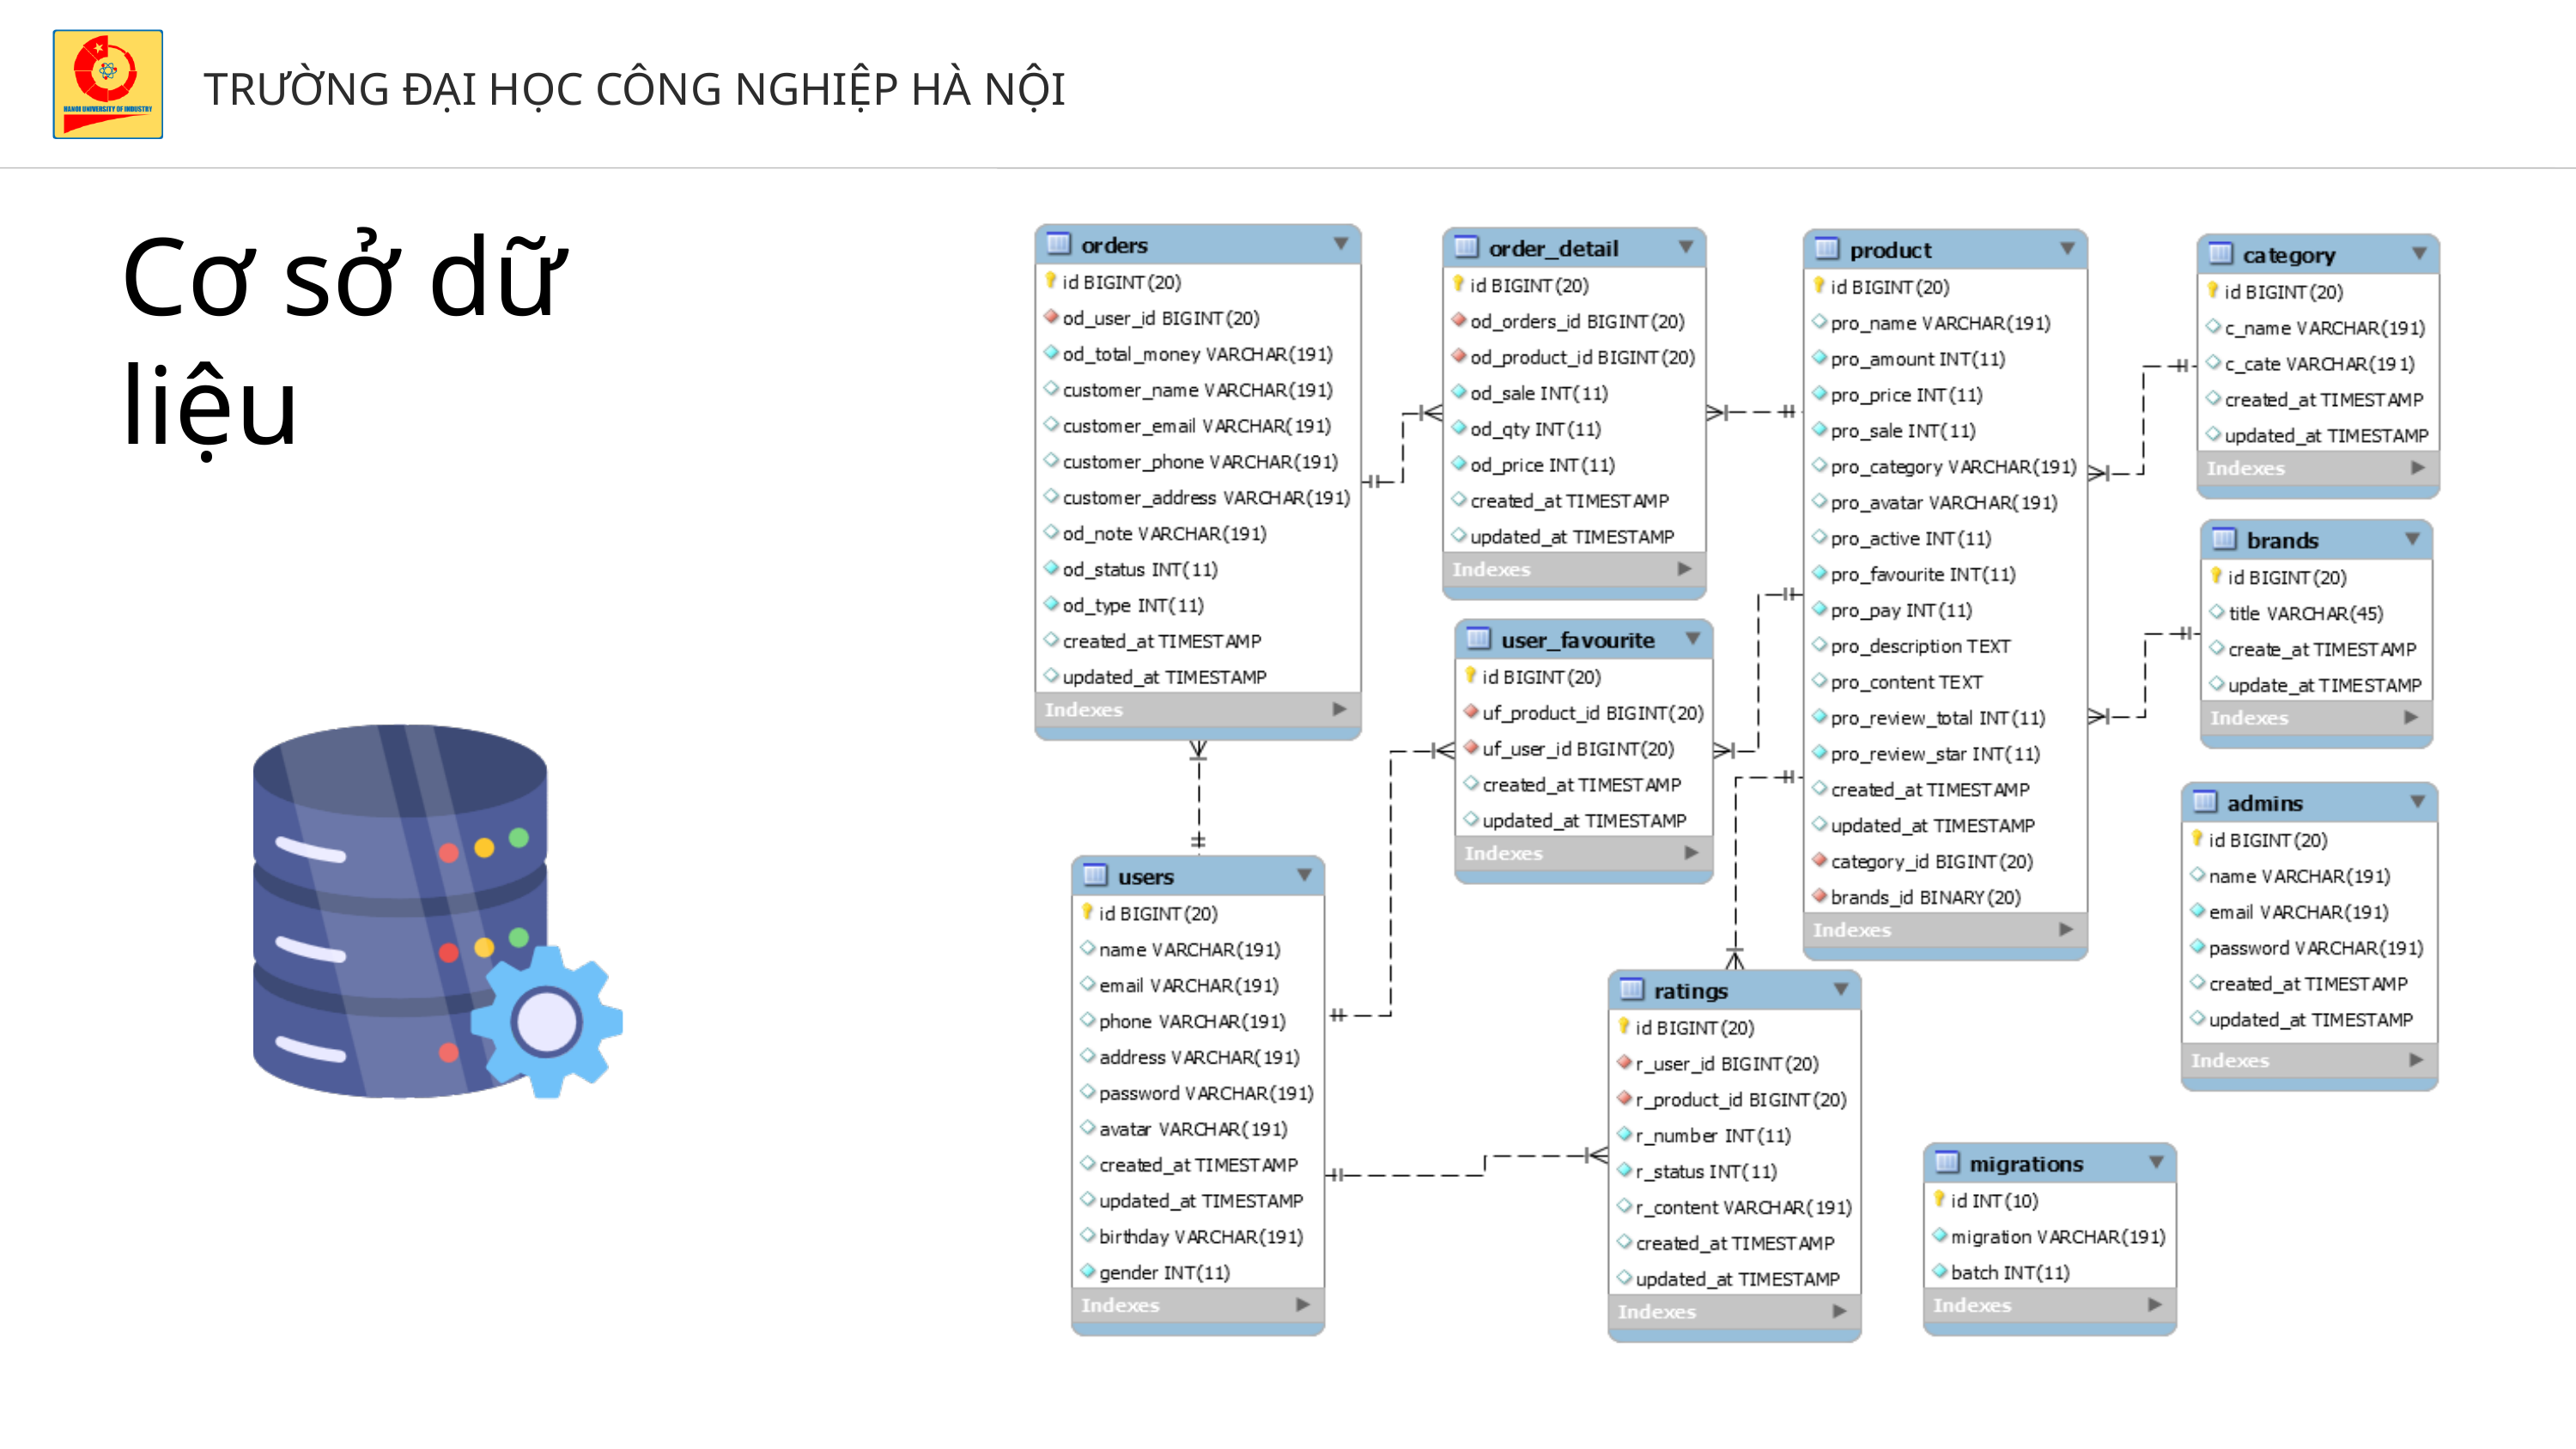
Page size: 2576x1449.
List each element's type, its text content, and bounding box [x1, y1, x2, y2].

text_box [46, 23, 1257, 145]
text_box [253, 724, 623, 1100]
text_box Cơ sở dữ liệu [119, 208, 756, 466]
picture [1017, 207, 2457, 1358]
